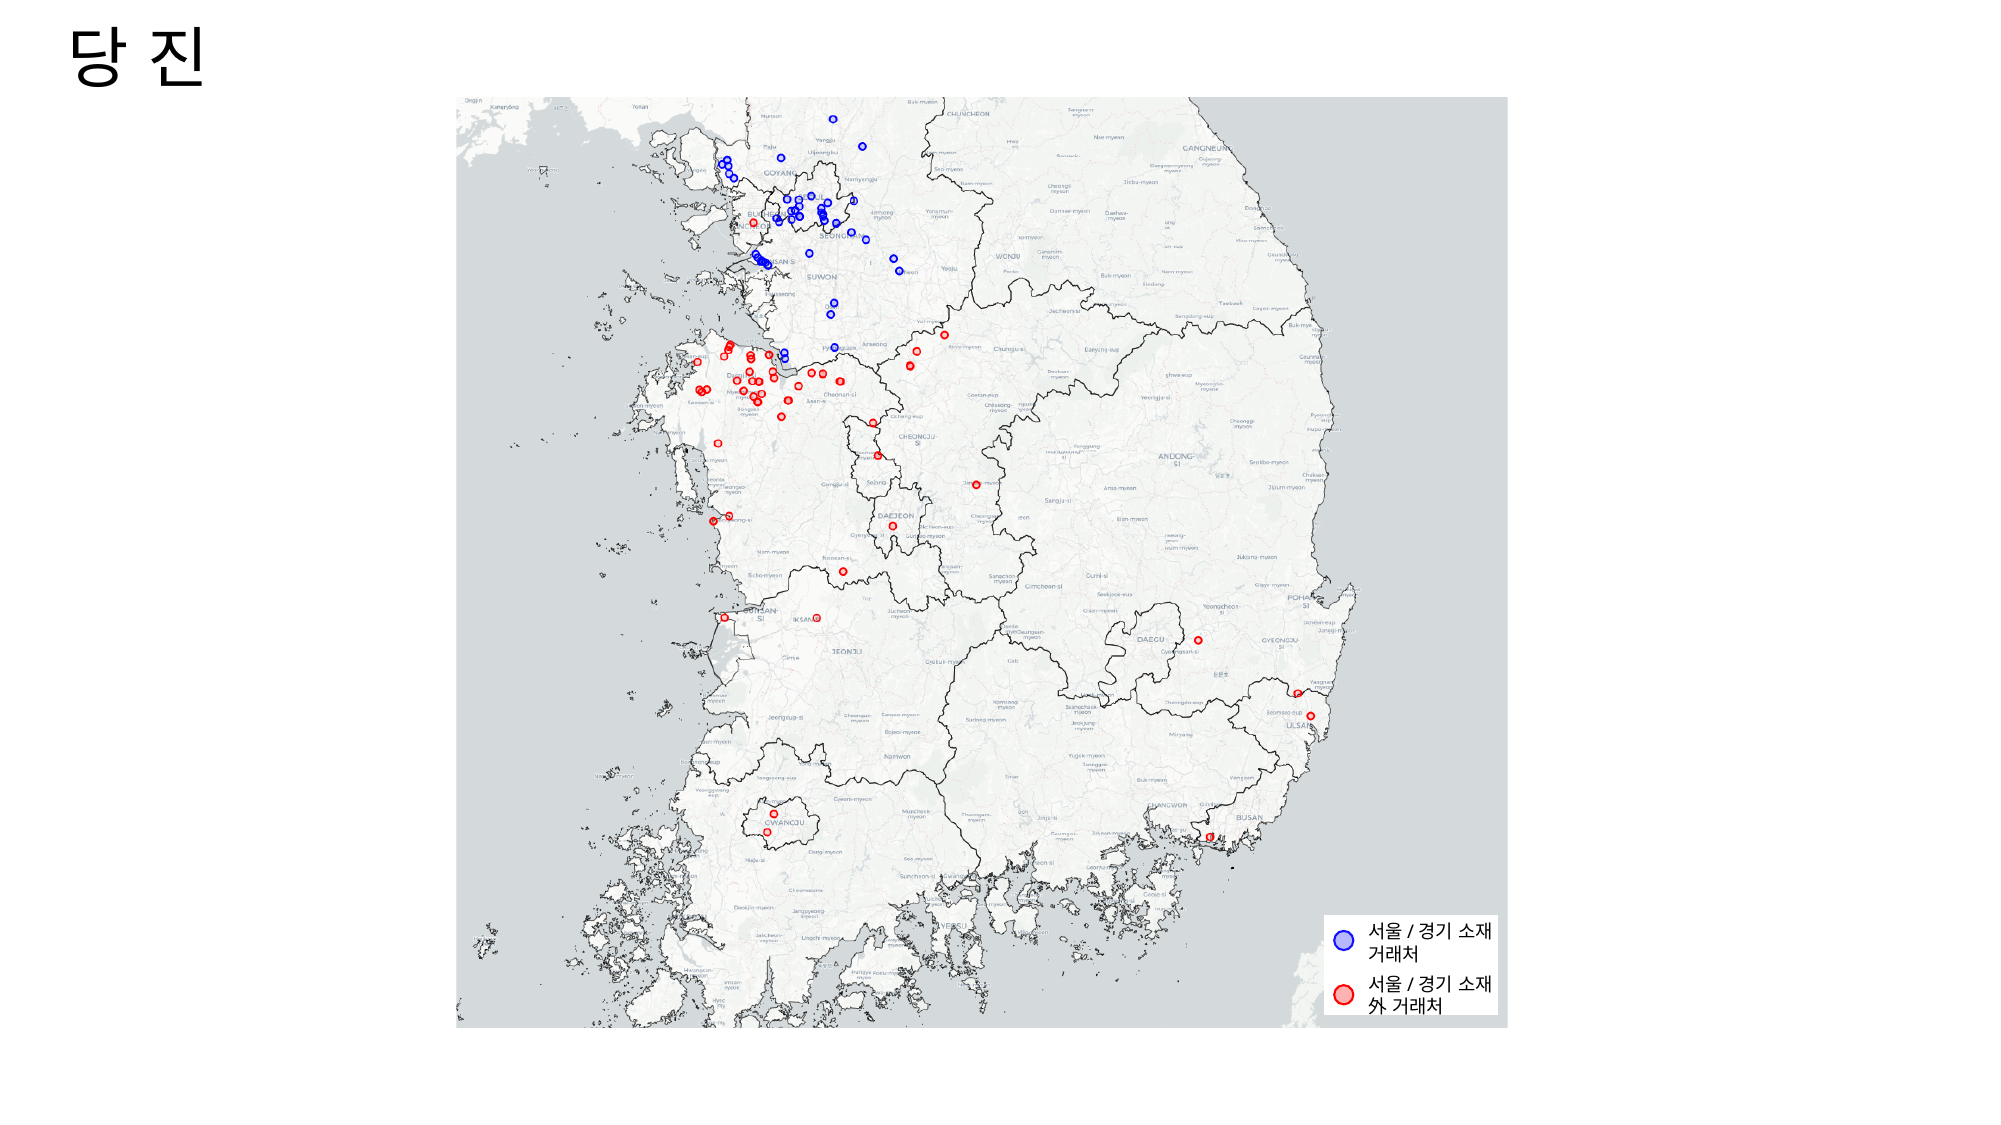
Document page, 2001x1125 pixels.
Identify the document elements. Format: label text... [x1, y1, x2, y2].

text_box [1324, 912, 1526, 1026]
picture [456, 97, 1508, 1028]
text_box 당 진 [52, 8, 224, 104]
